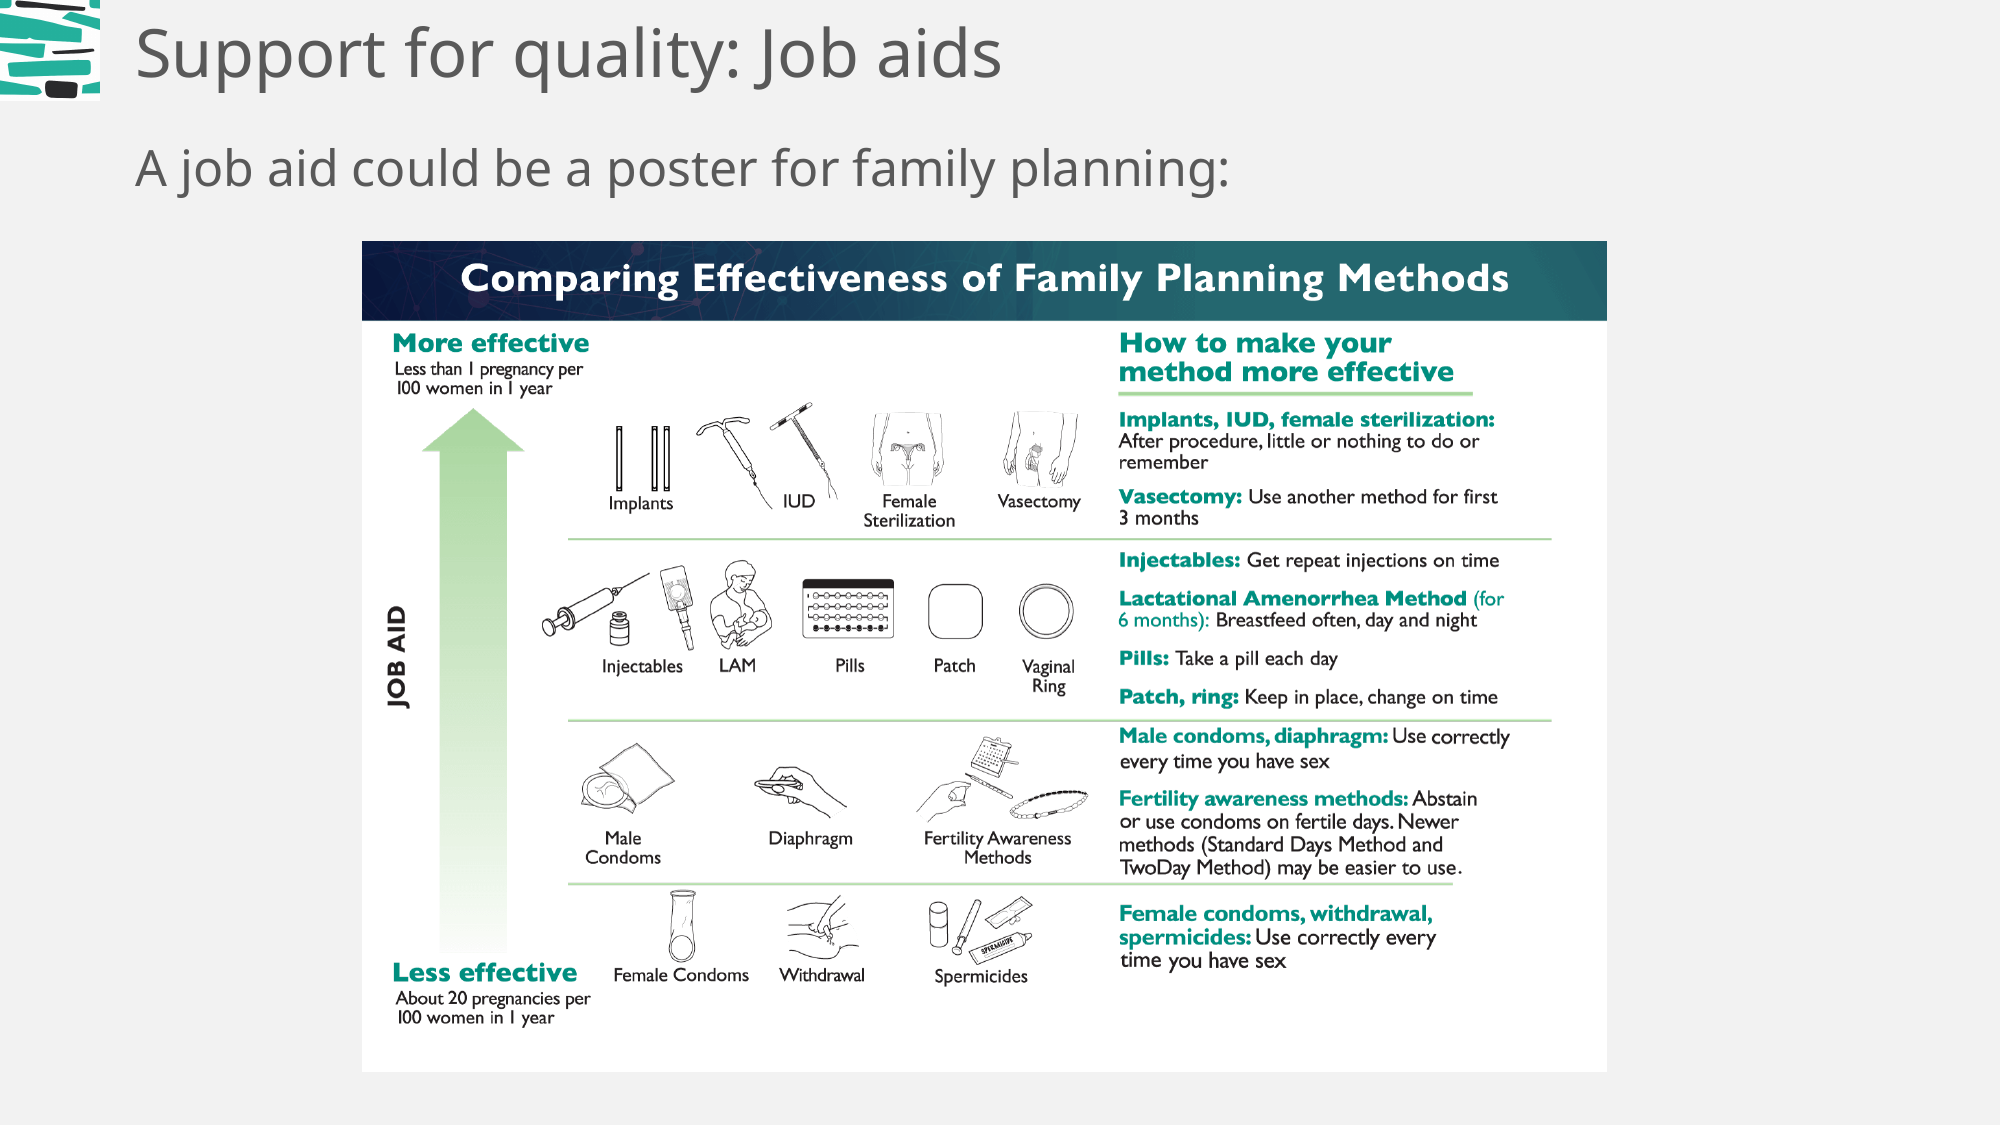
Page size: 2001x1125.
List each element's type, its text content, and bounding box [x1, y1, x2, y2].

text_box A job aid could be a poster for family planning: [120, 135, 1926, 205]
picture [362, 241, 1607, 1072]
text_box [0, 0, 1799, 101]
